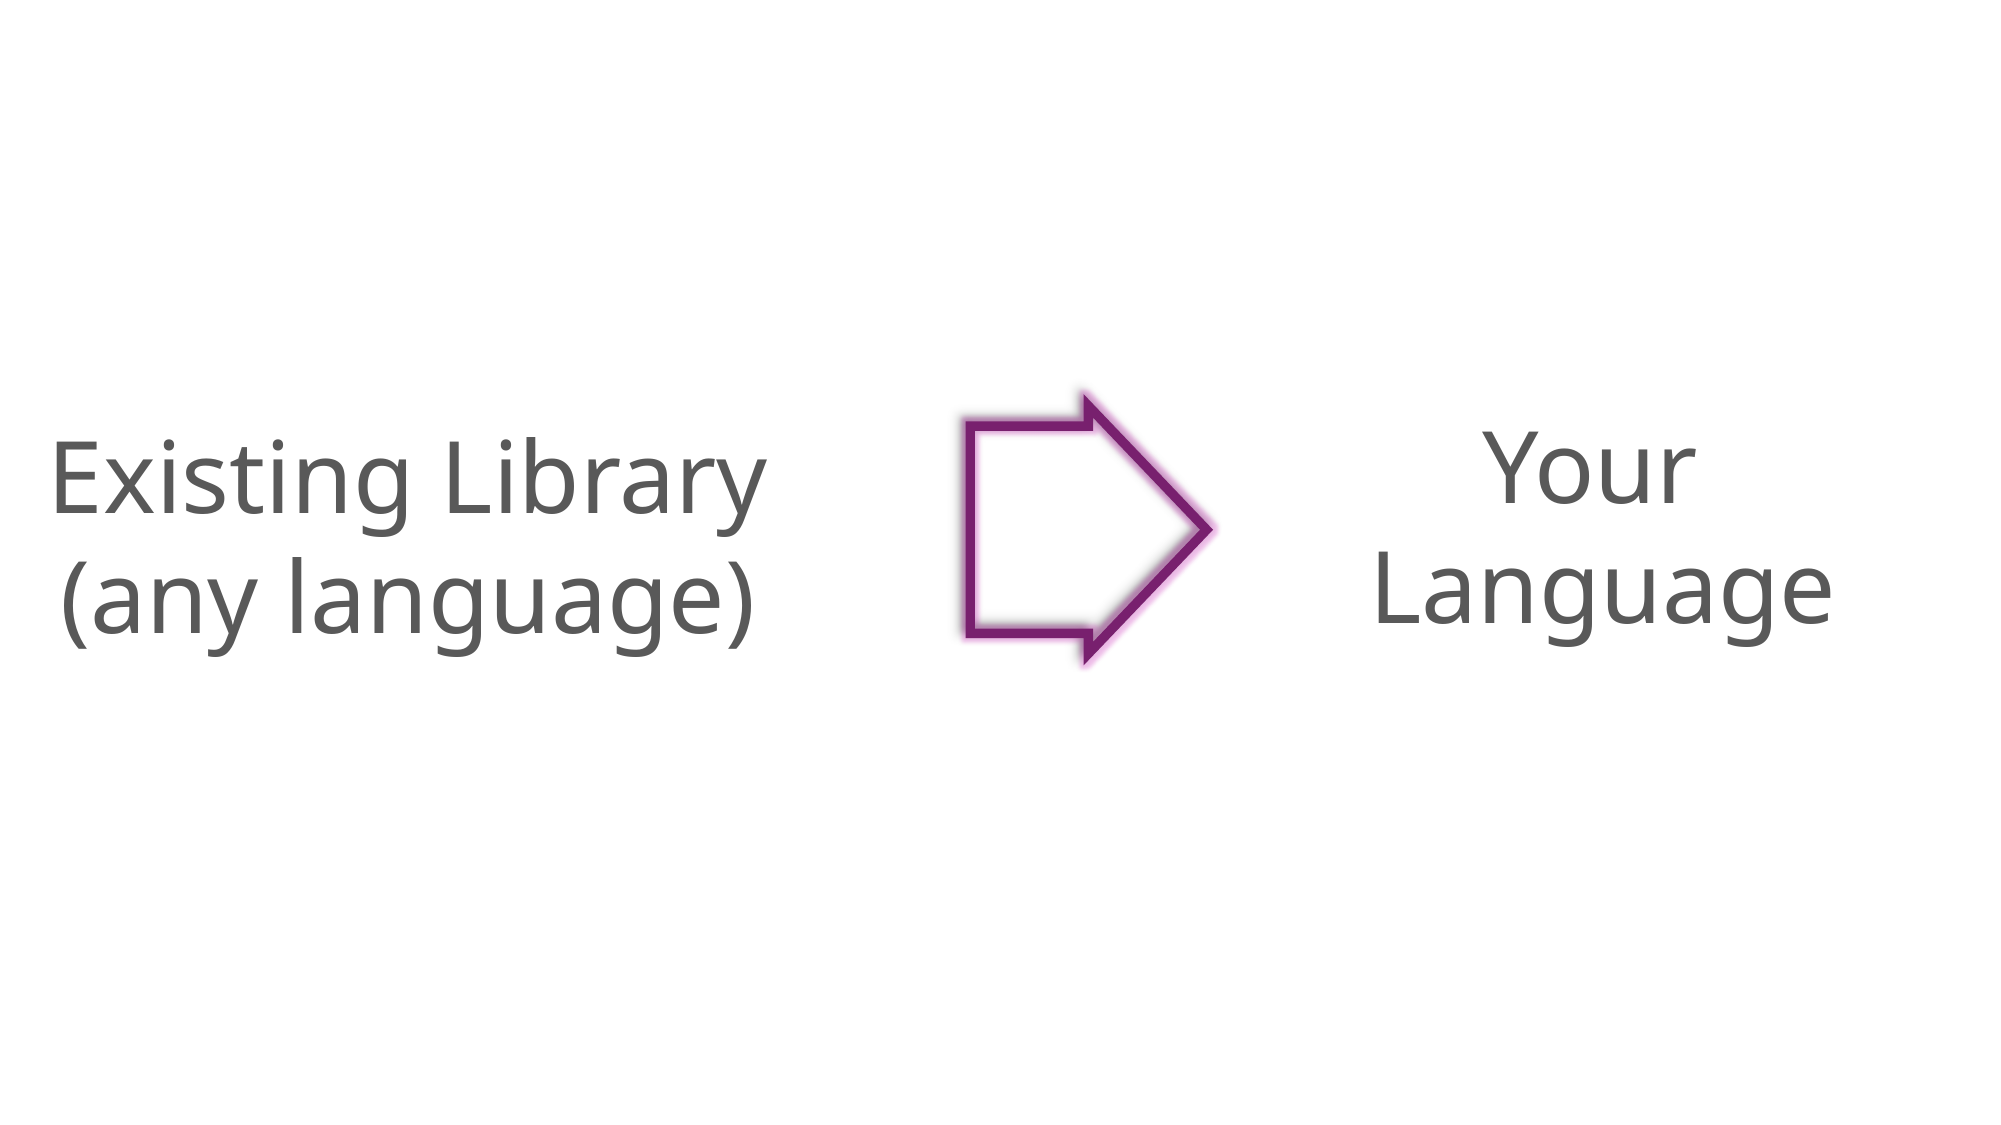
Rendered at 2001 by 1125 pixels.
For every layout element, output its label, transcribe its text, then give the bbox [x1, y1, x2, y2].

text_box Your Language [1354, 396, 1852, 651]
text_box Existing Library (any language) [33, 405, 784, 661]
text_box [968, 402, 1209, 658]
